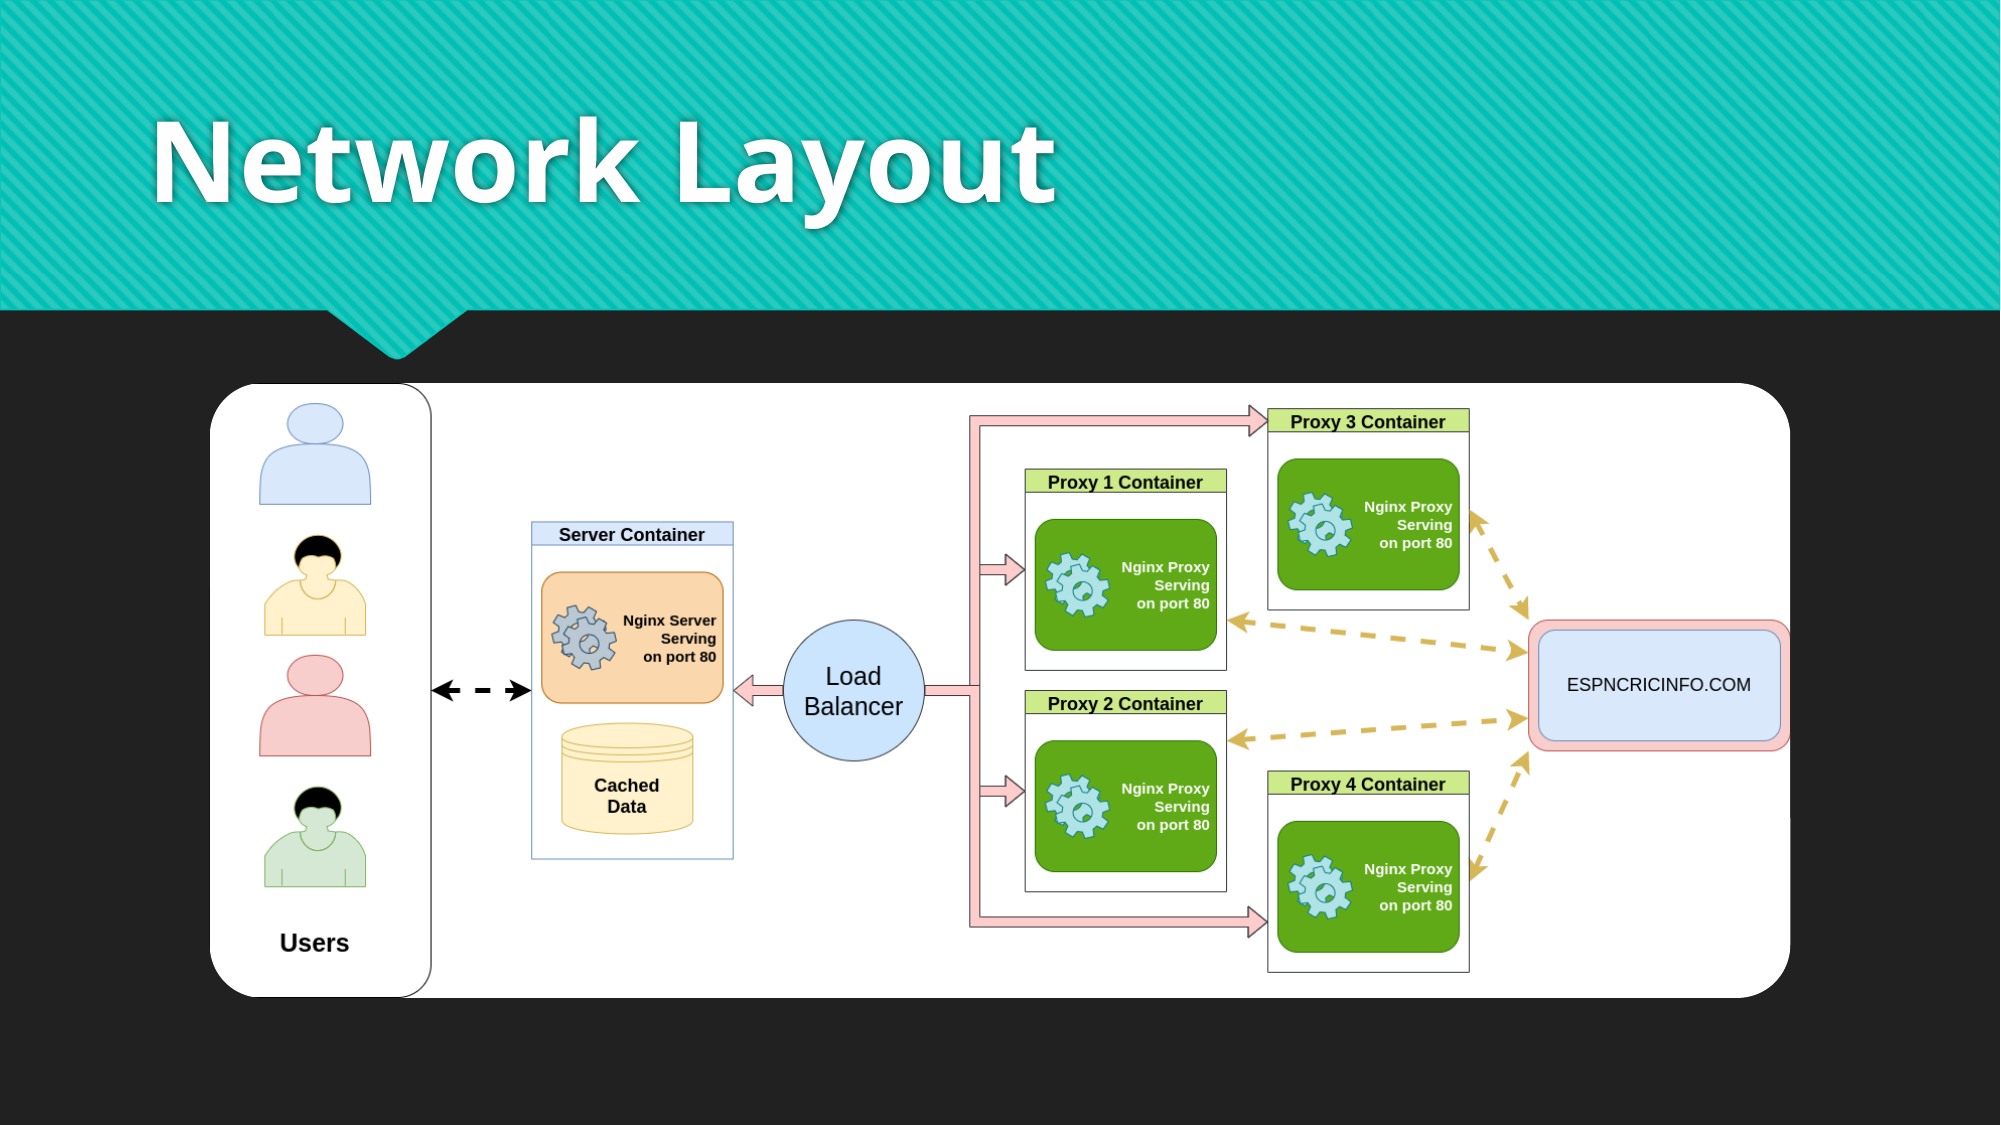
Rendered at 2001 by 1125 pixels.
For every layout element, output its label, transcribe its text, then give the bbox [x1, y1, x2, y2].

title Network Layout [132, 73, 1868, 233]
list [209, 382, 1791, 999]
